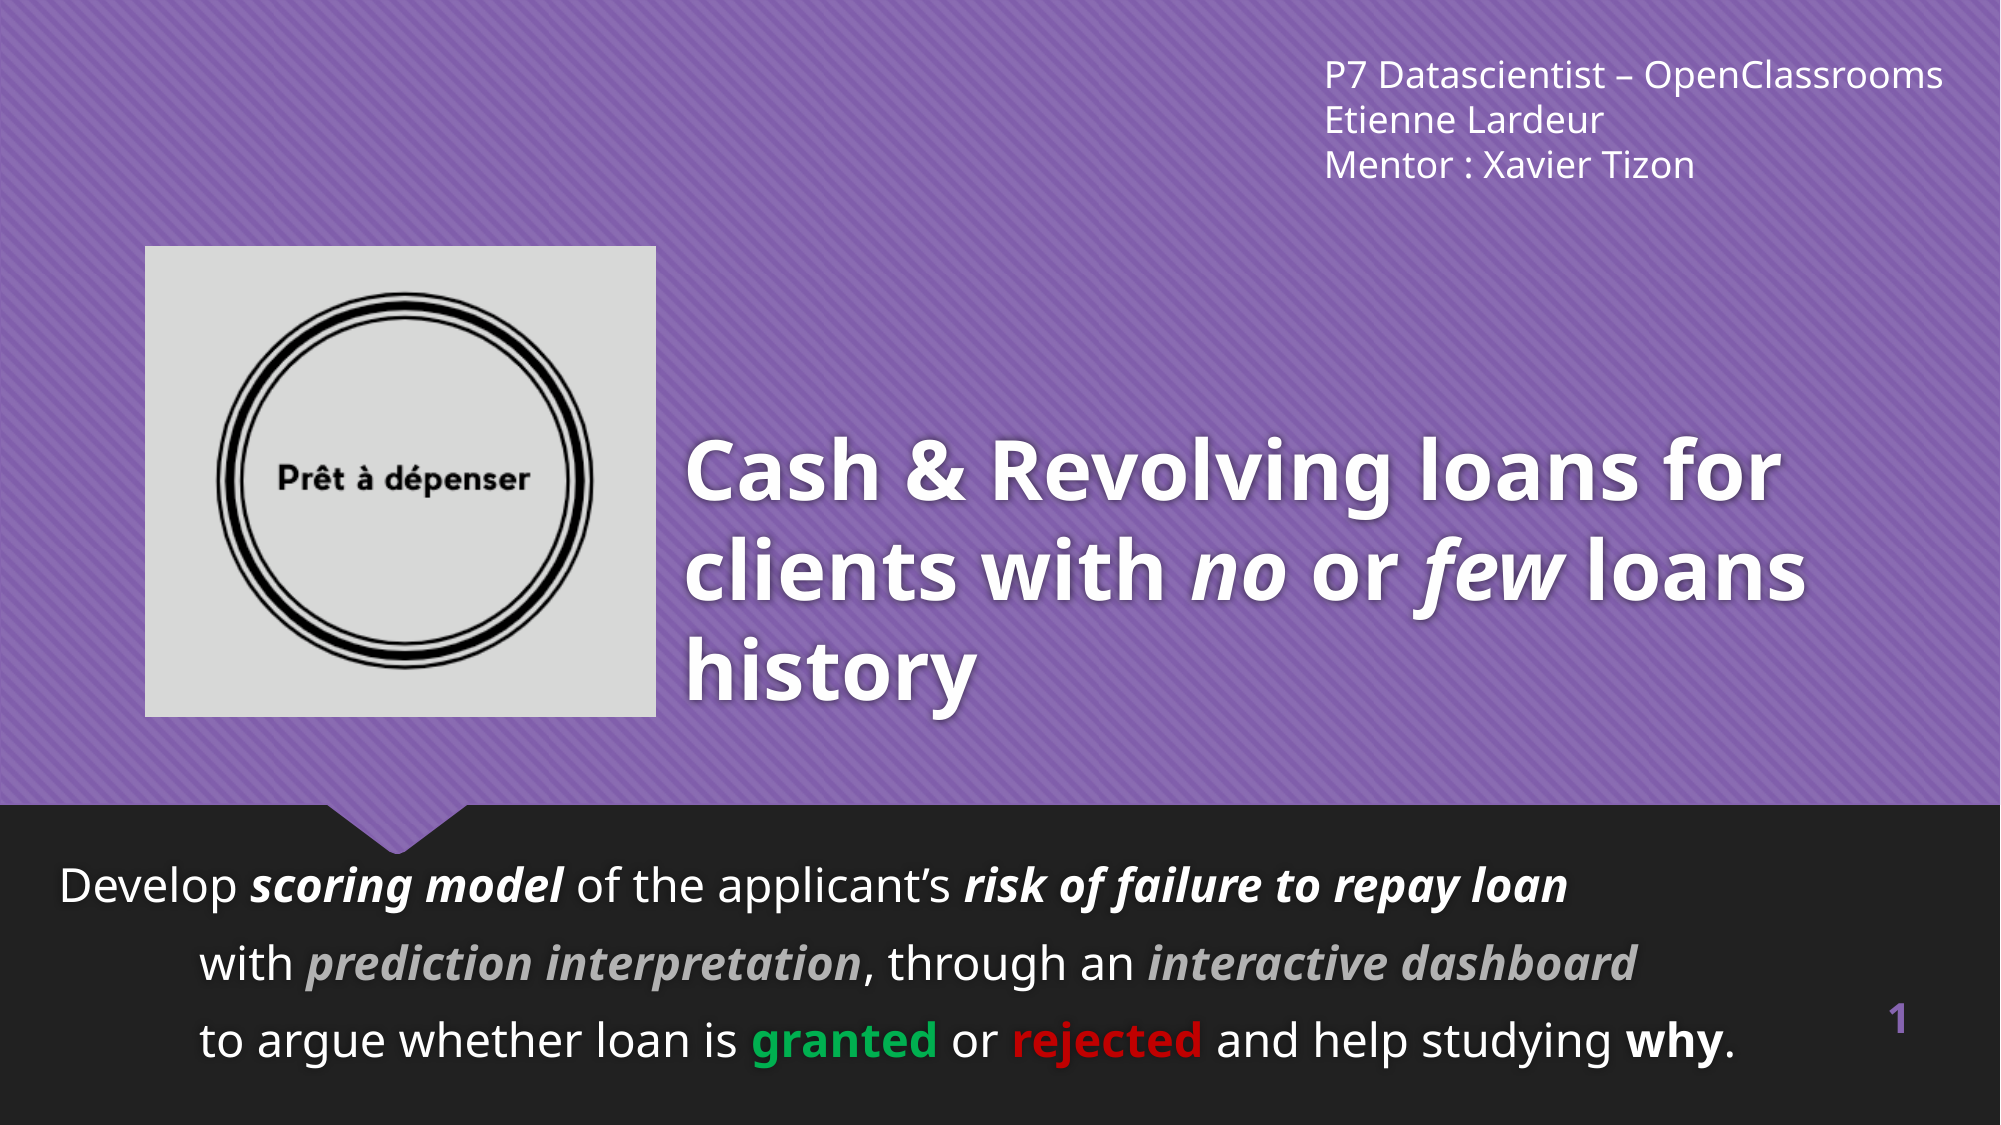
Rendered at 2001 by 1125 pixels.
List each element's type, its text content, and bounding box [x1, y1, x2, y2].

slide_number 1 [1751, 970, 1926, 1051]
picture [145, 245, 656, 717]
title Cash & Revolving loans for clients with no or few loans history [668, 237, 1868, 726]
text_box P7 Datascientist – OpenClassrooms Etienne Lardeur Mentor : Xavier Tizon [1309, 43, 1960, 194]
subtitle Develop scoring model of the applicant’s risk of failure to repay loan with prediction interpretation, through an interactive dashboard to argue whether loan is granted or rejected and help studying why. [43, 848, 1778, 1082]
